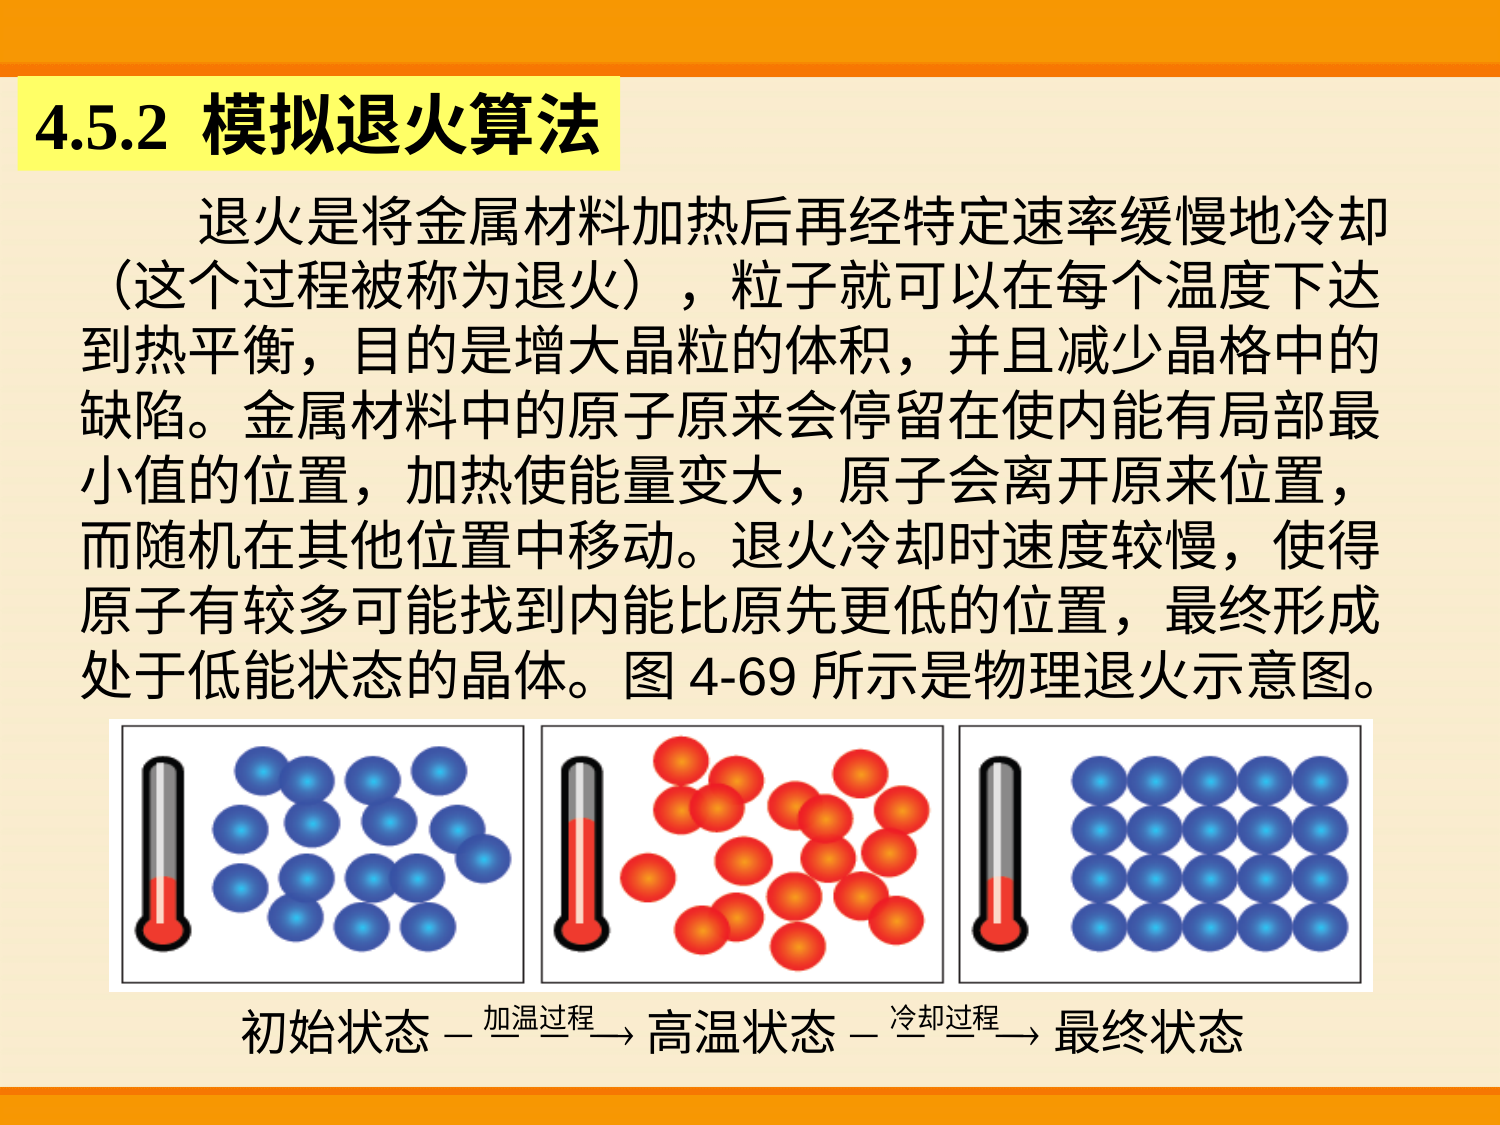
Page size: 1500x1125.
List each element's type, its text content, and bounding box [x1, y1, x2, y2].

picture [0, 0, 1500, 1125]
text_box 4.5.2 模拟退火算法 [17, 76, 621, 171]
text_box 退火是将金属材料加热后再经特定速率缓慢地冷却（这个过程被称为退火），粒子就可以在每个温度下达到热平衡，目的是增大晶粒的体积，并且减少晶格中的缺陷。金属材料中的原子原来会停留在使内能有局部最小值的位置，加热使能量变大，原子会离开原来位置，而随机在其他位置中移动。退火冷却时速度较慢，使得原子有较多可能找到内能比原先更低的位置，最终形成处于低能状态的晶体。图4-69所示是物理退火示意图。 [64, 179, 1412, 714]
